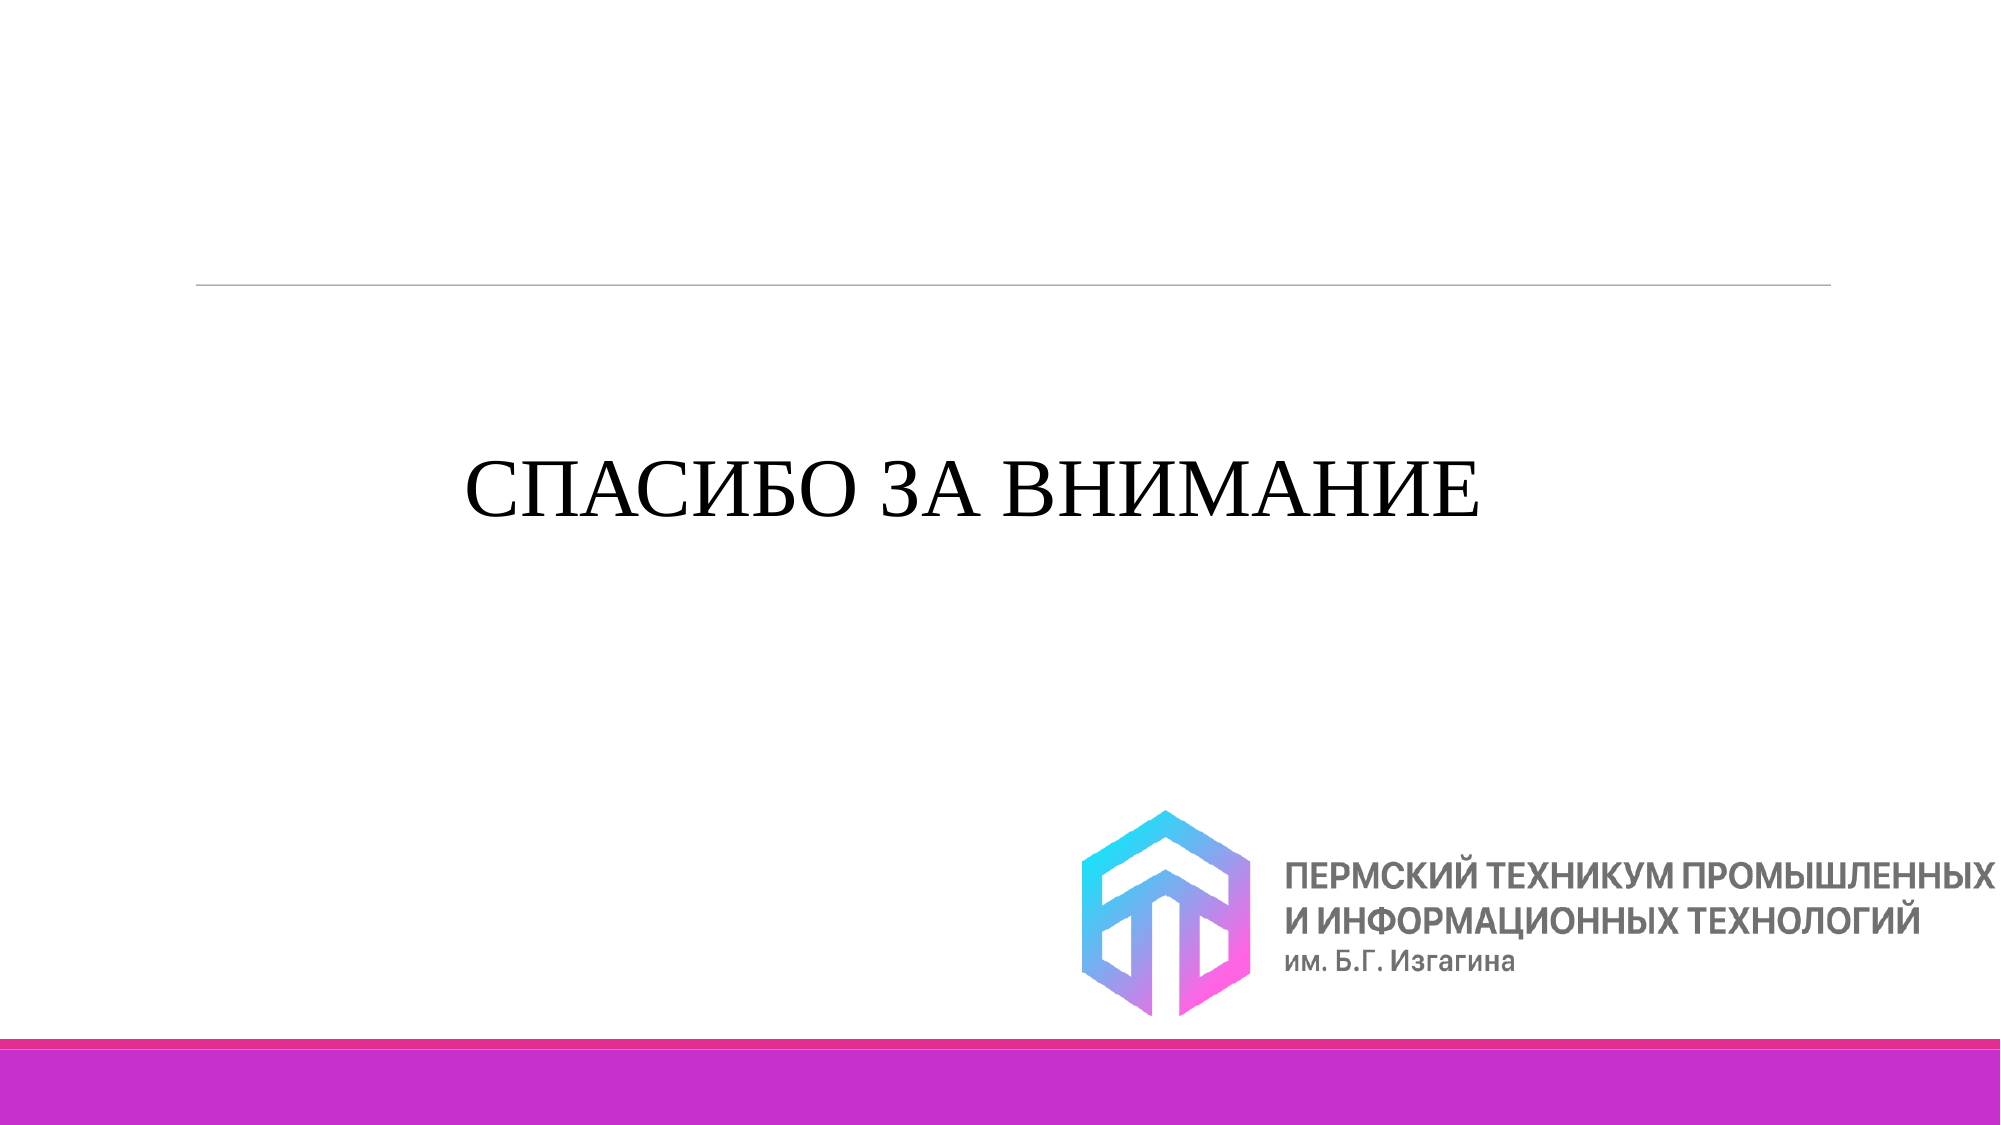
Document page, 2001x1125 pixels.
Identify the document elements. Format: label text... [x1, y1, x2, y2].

title СПАСИБО ЗА ВНИМАНИЕ [464, 432, 1536, 534]
picture [1082, 810, 1996, 1017]
